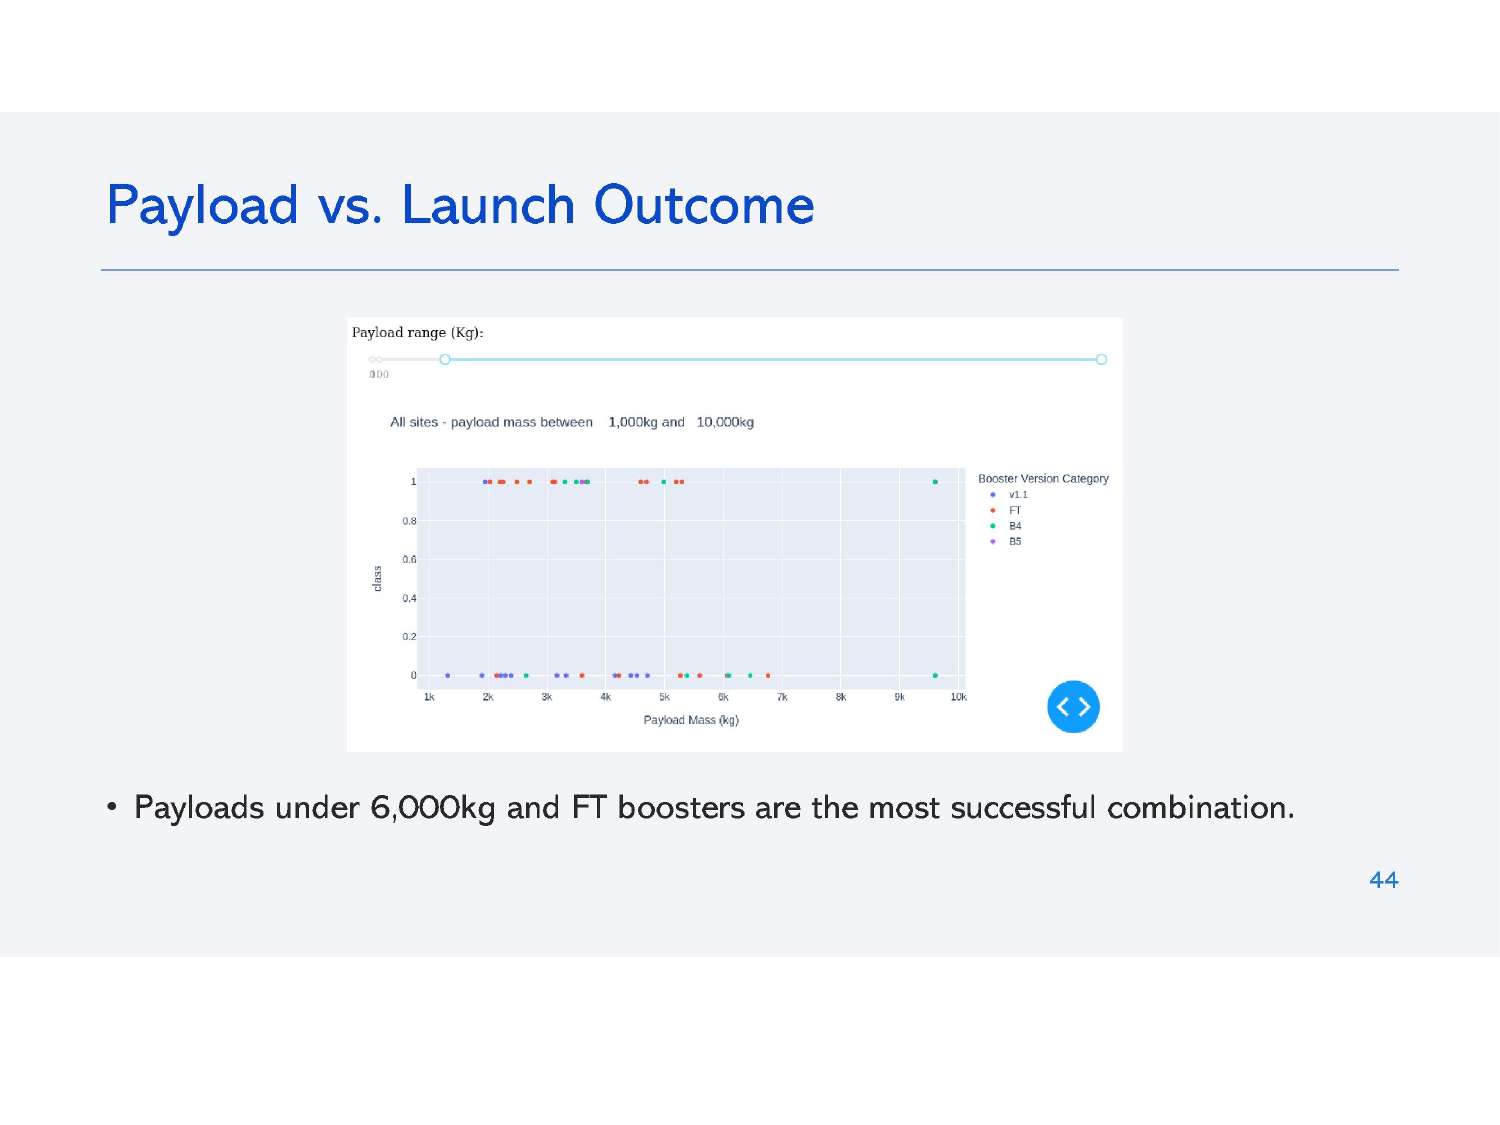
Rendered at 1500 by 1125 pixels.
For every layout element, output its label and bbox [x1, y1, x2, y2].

picture [0, 112, 1500, 957]
